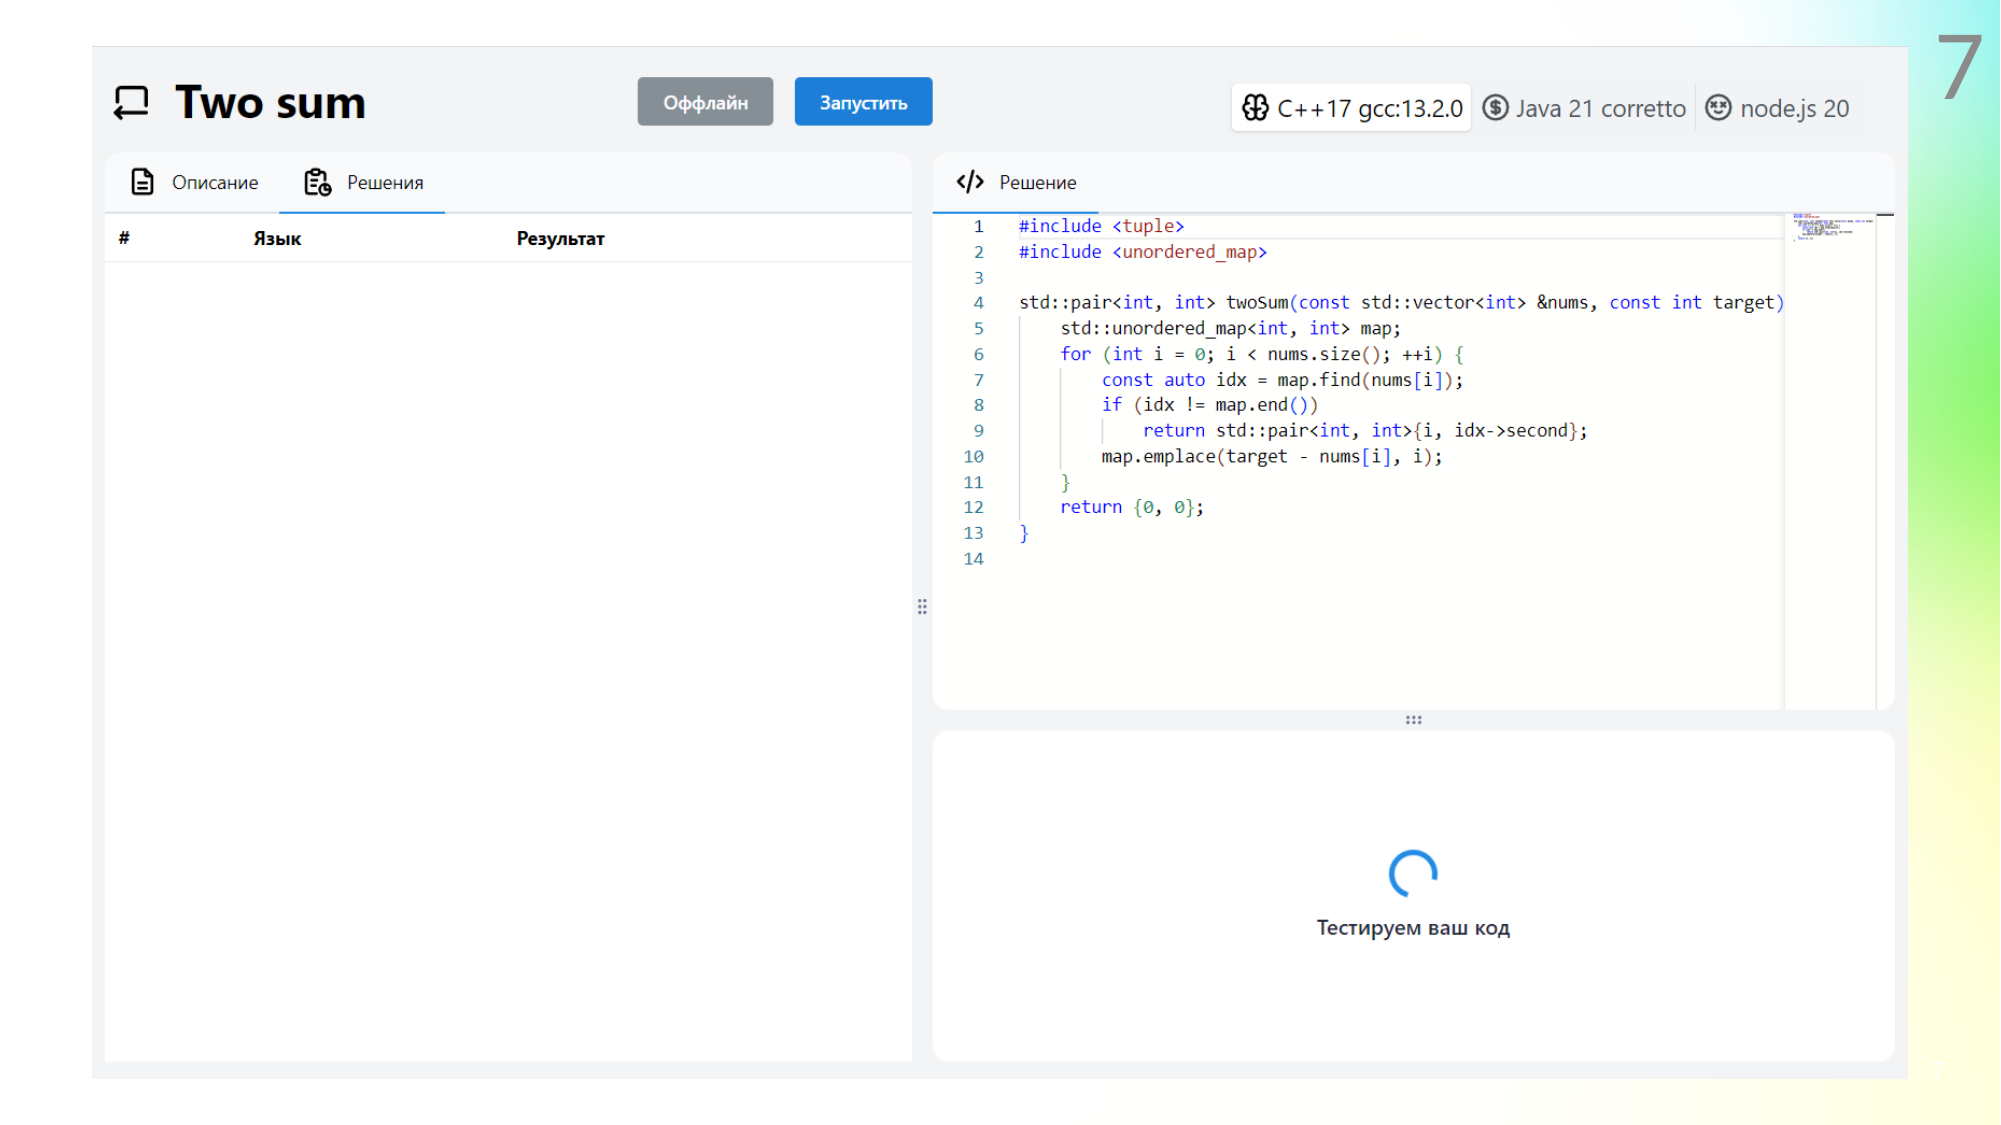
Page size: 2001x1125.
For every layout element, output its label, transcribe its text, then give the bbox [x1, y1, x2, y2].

slide_number 7 [1550, 9, 2000, 111]
picture [92, 0, 2000, 1124]
